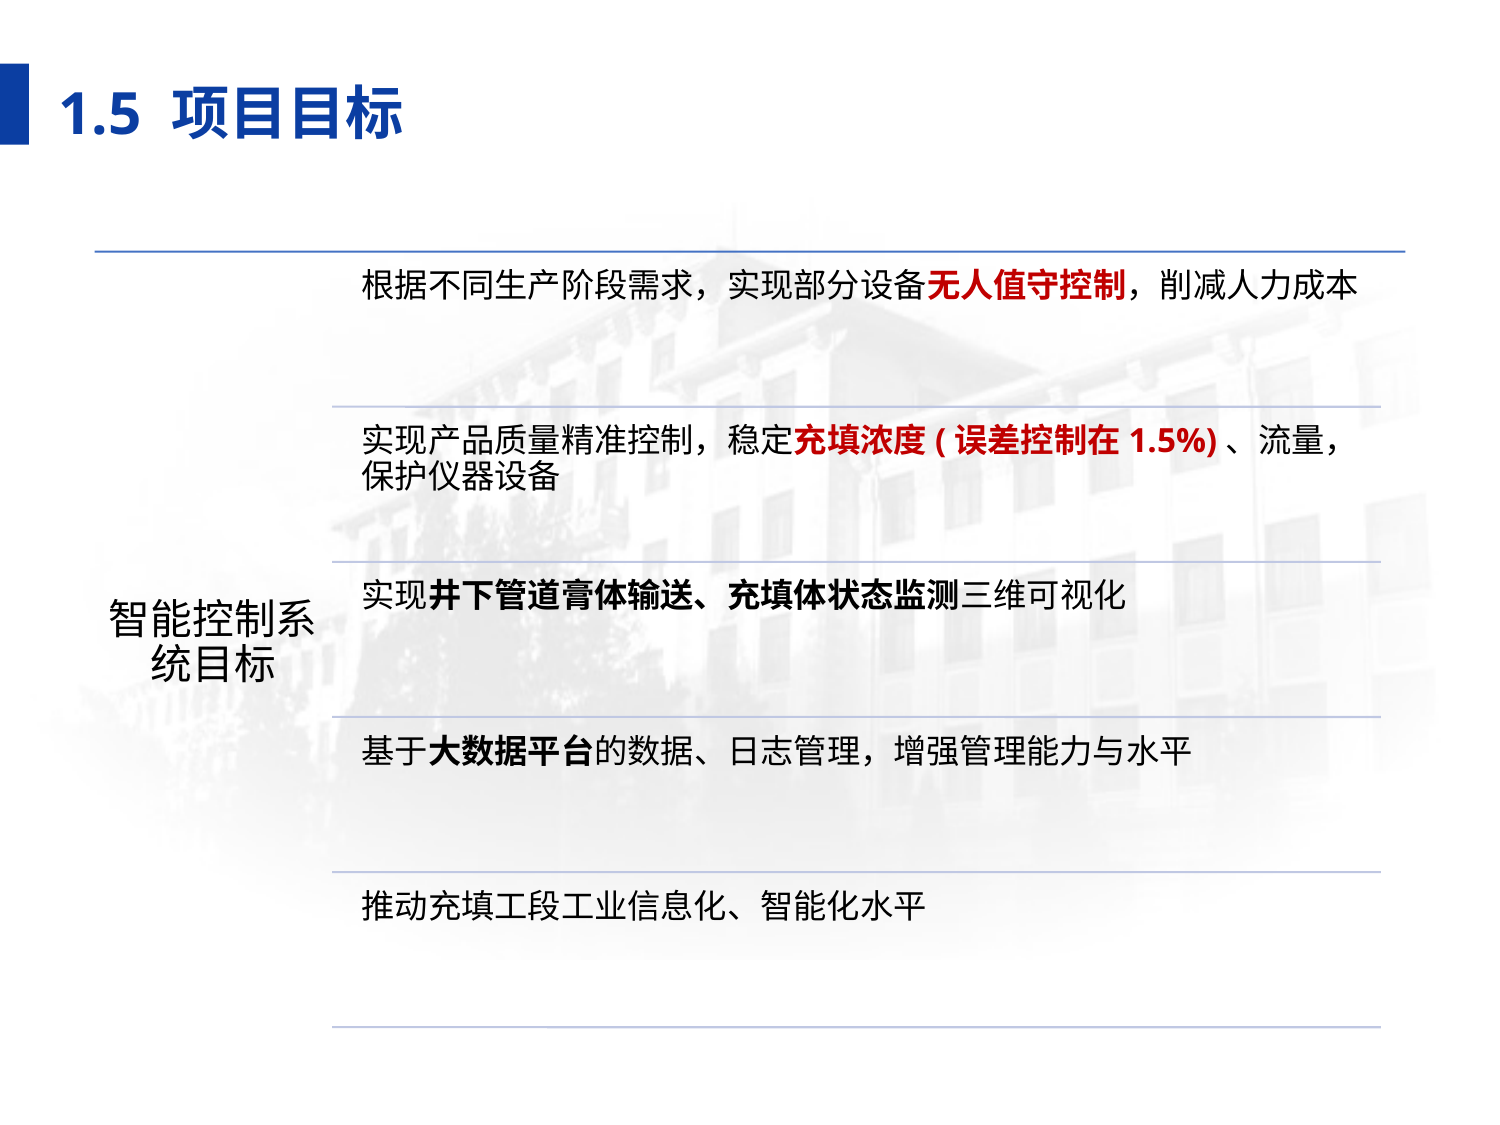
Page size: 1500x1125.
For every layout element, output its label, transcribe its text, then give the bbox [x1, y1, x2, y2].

text_box 1.5 项目目标 [43, 54, 419, 154]
text_box [0, 63, 29, 145]
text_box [94, 251, 1406, 1036]
